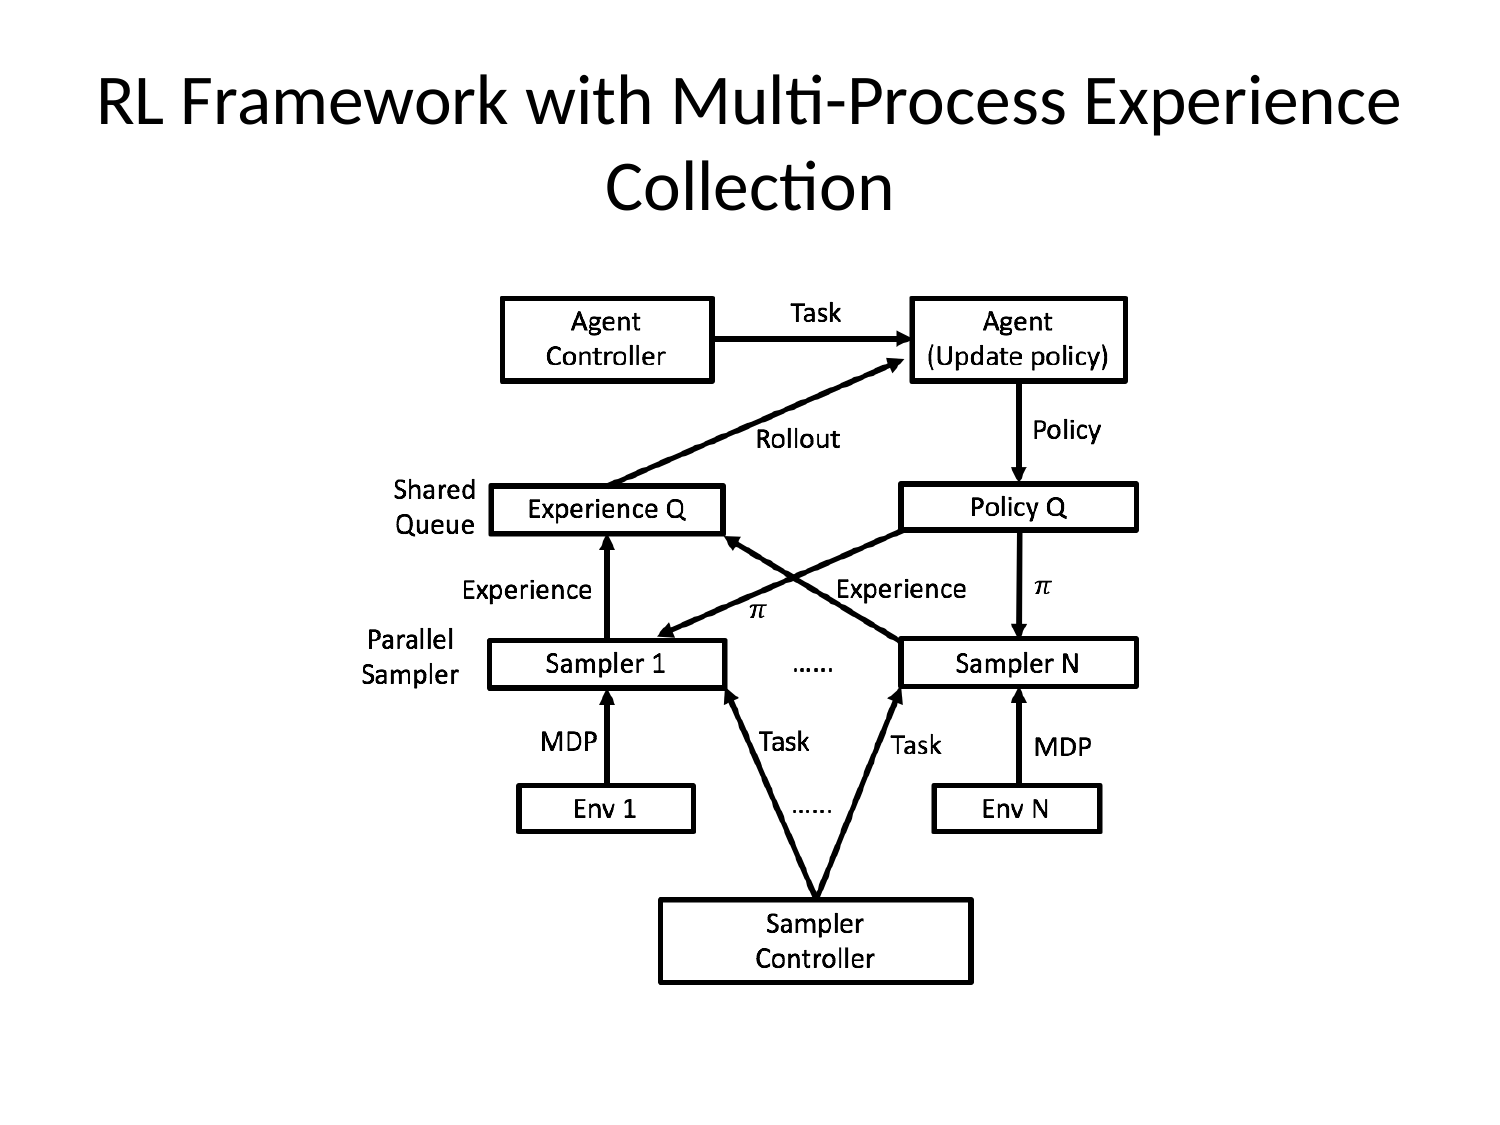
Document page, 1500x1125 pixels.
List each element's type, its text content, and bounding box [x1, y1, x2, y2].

title RL Framework with Multi-Process Experience Collection [75, 45, 1425, 233]
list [74, 262, 1426, 1006]
